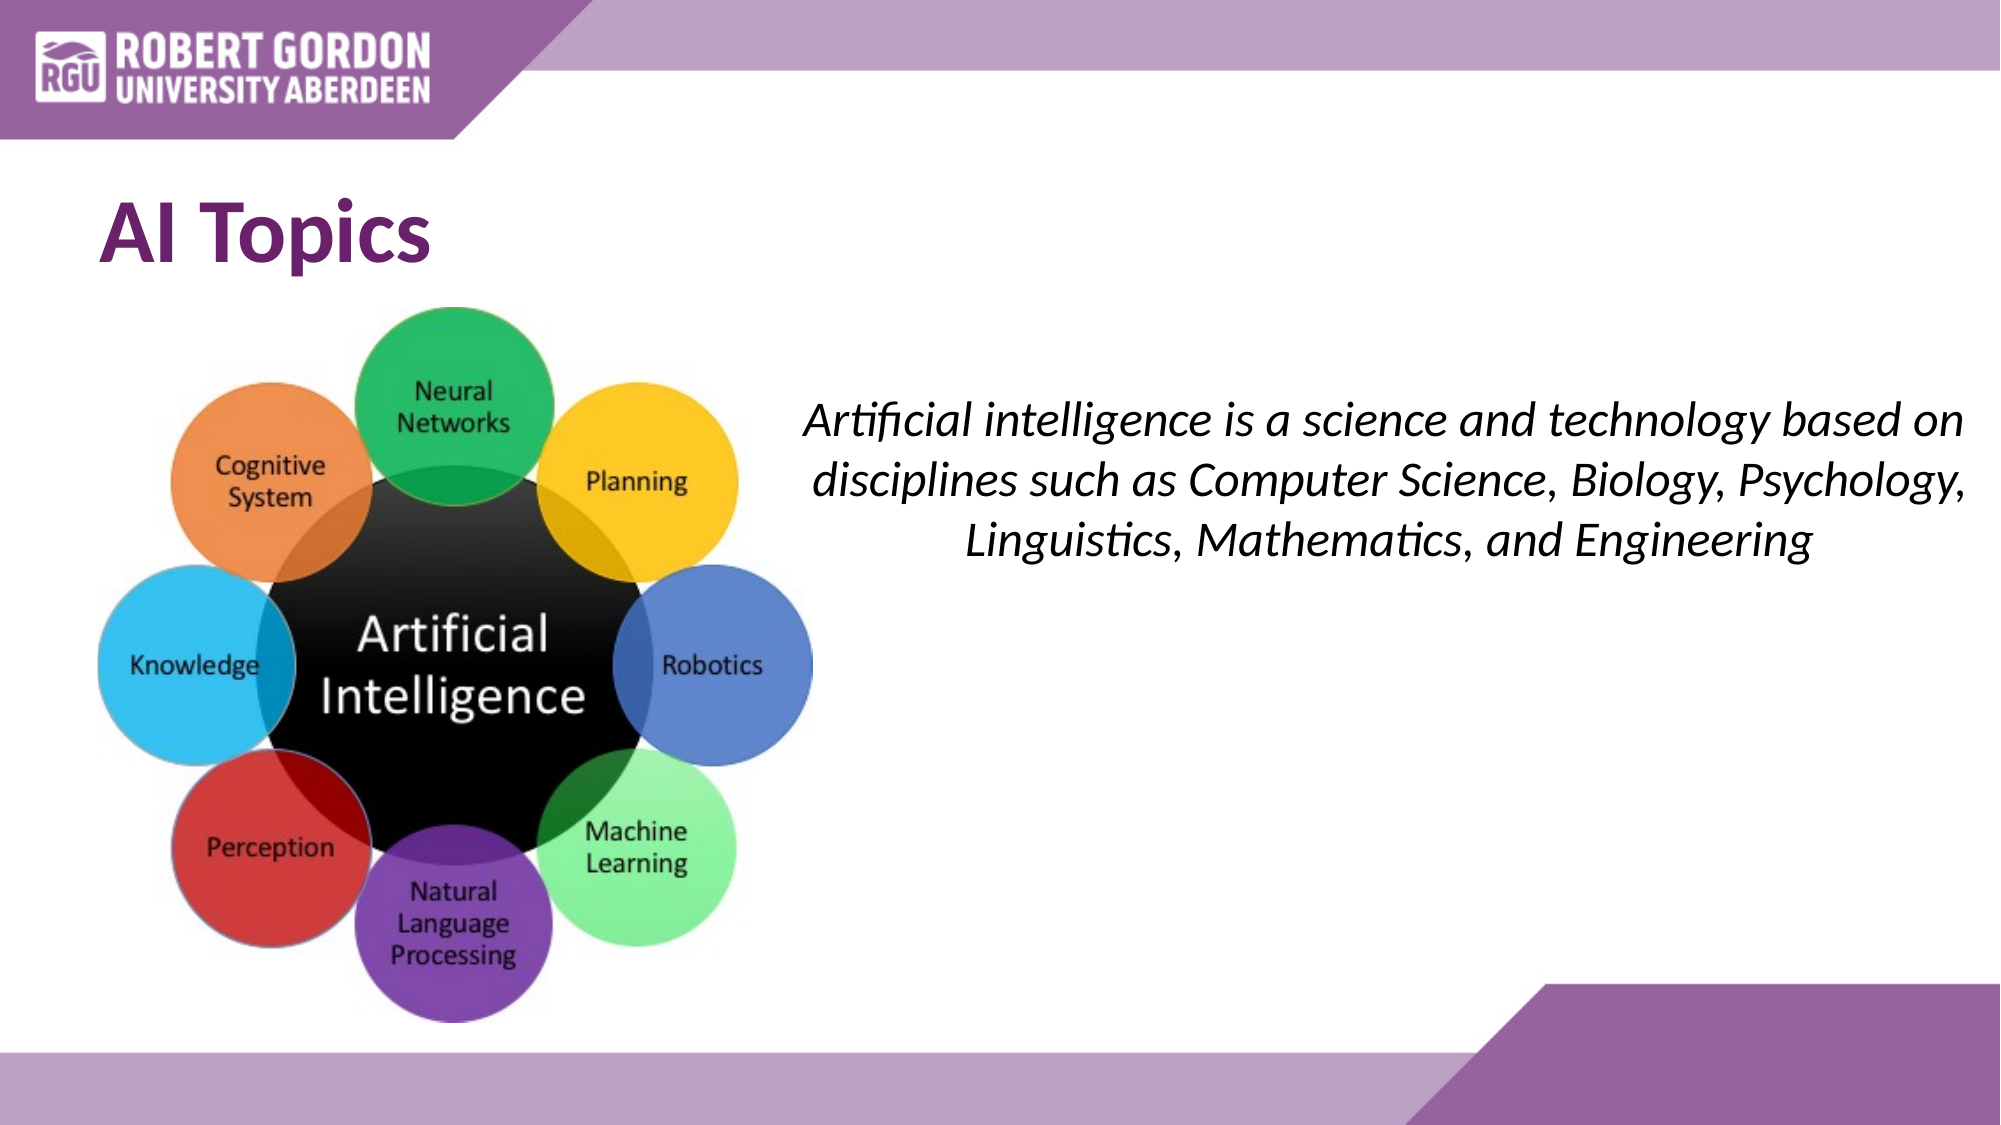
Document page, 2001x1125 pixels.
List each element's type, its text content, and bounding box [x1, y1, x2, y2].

title AI Topics [97, 168, 1823, 359]
text_box [97, 307, 813, 1023]
text_box Artificial intelligence is a science and technology based on disciplines such as Computer Science, Biology, Psychology, Linguistics, Mathematics, and Engineering [797, 384, 1969, 567]
picture [0, 0, 2000, 1125]
